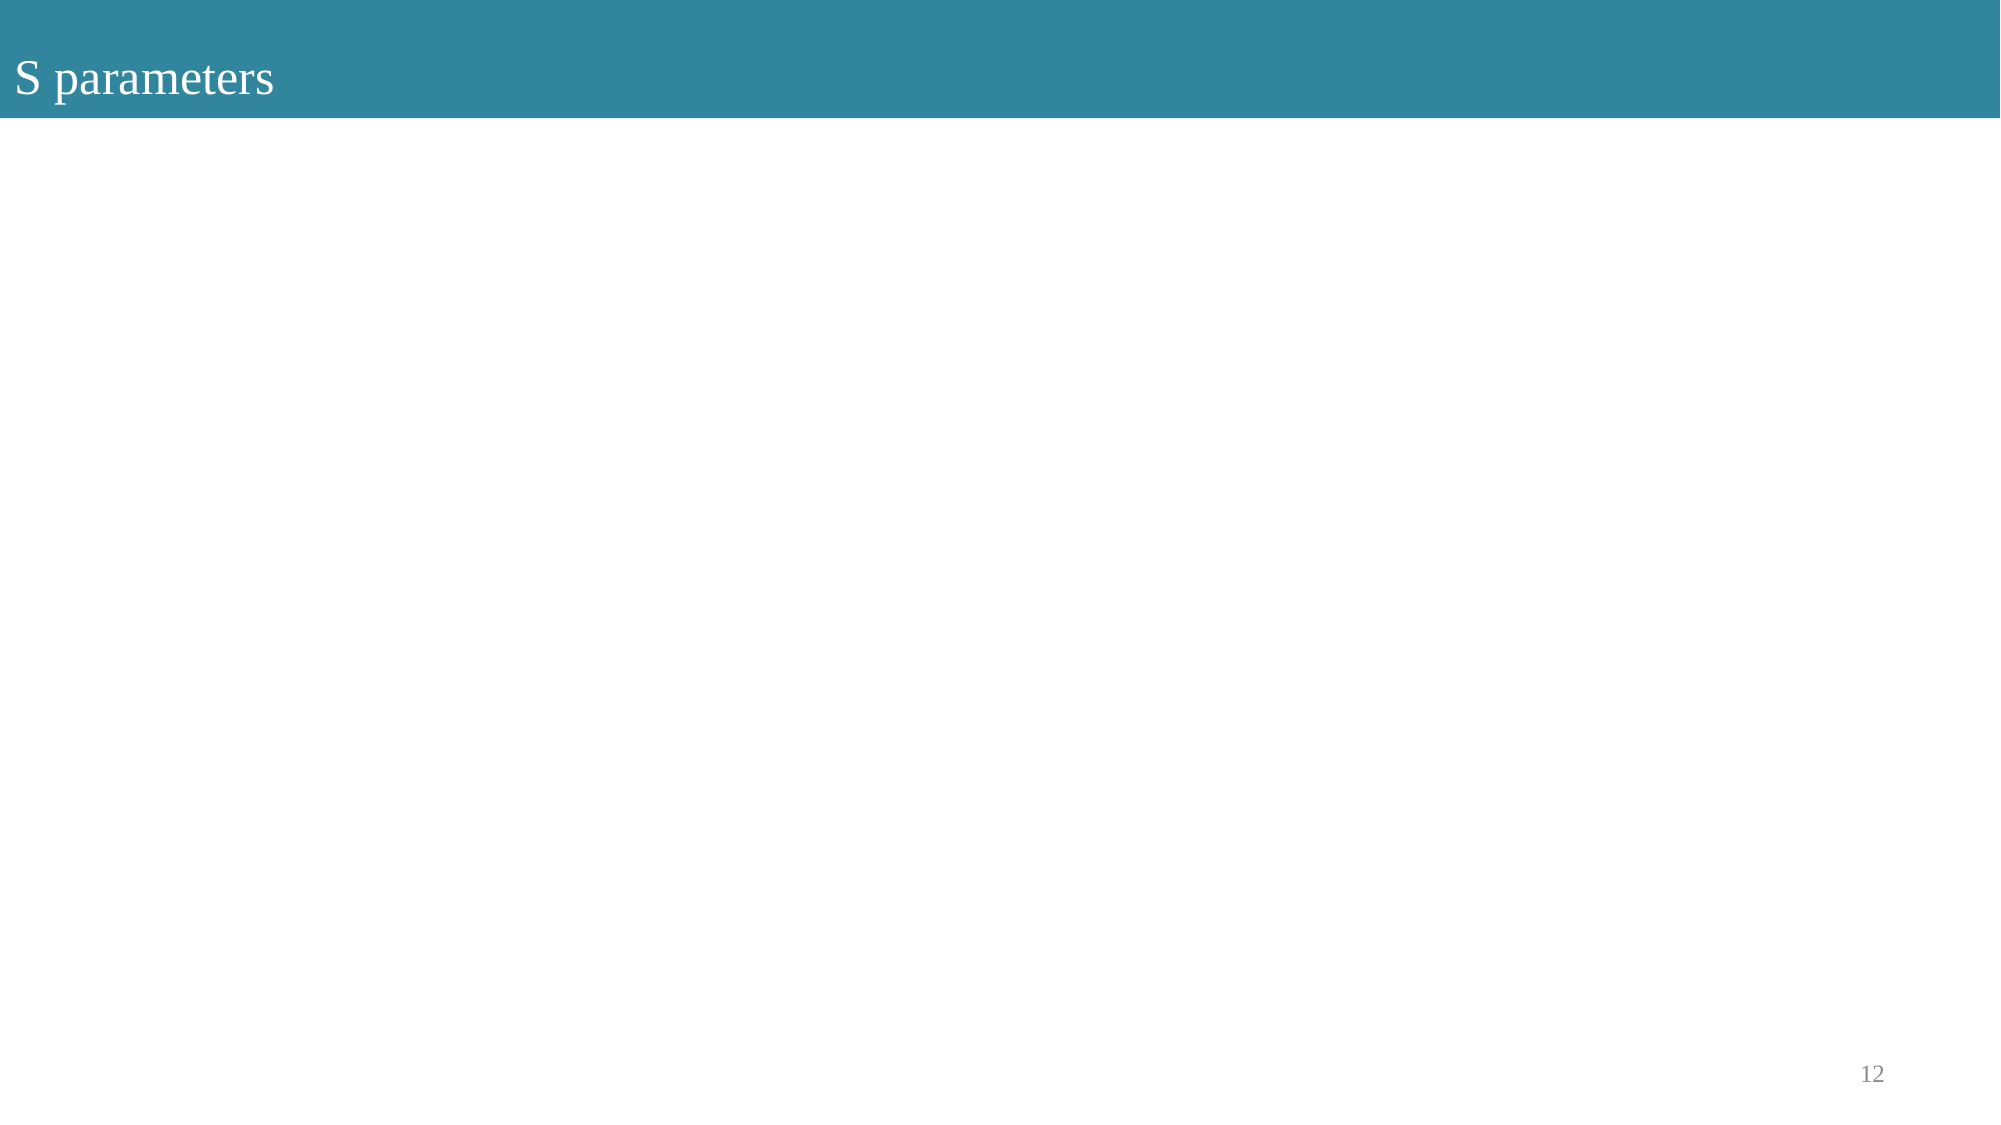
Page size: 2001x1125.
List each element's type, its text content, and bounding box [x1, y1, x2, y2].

text_box S parameters [0, 0, 2000, 119]
slide_number 12 [1433, 1042, 1900, 1103]
